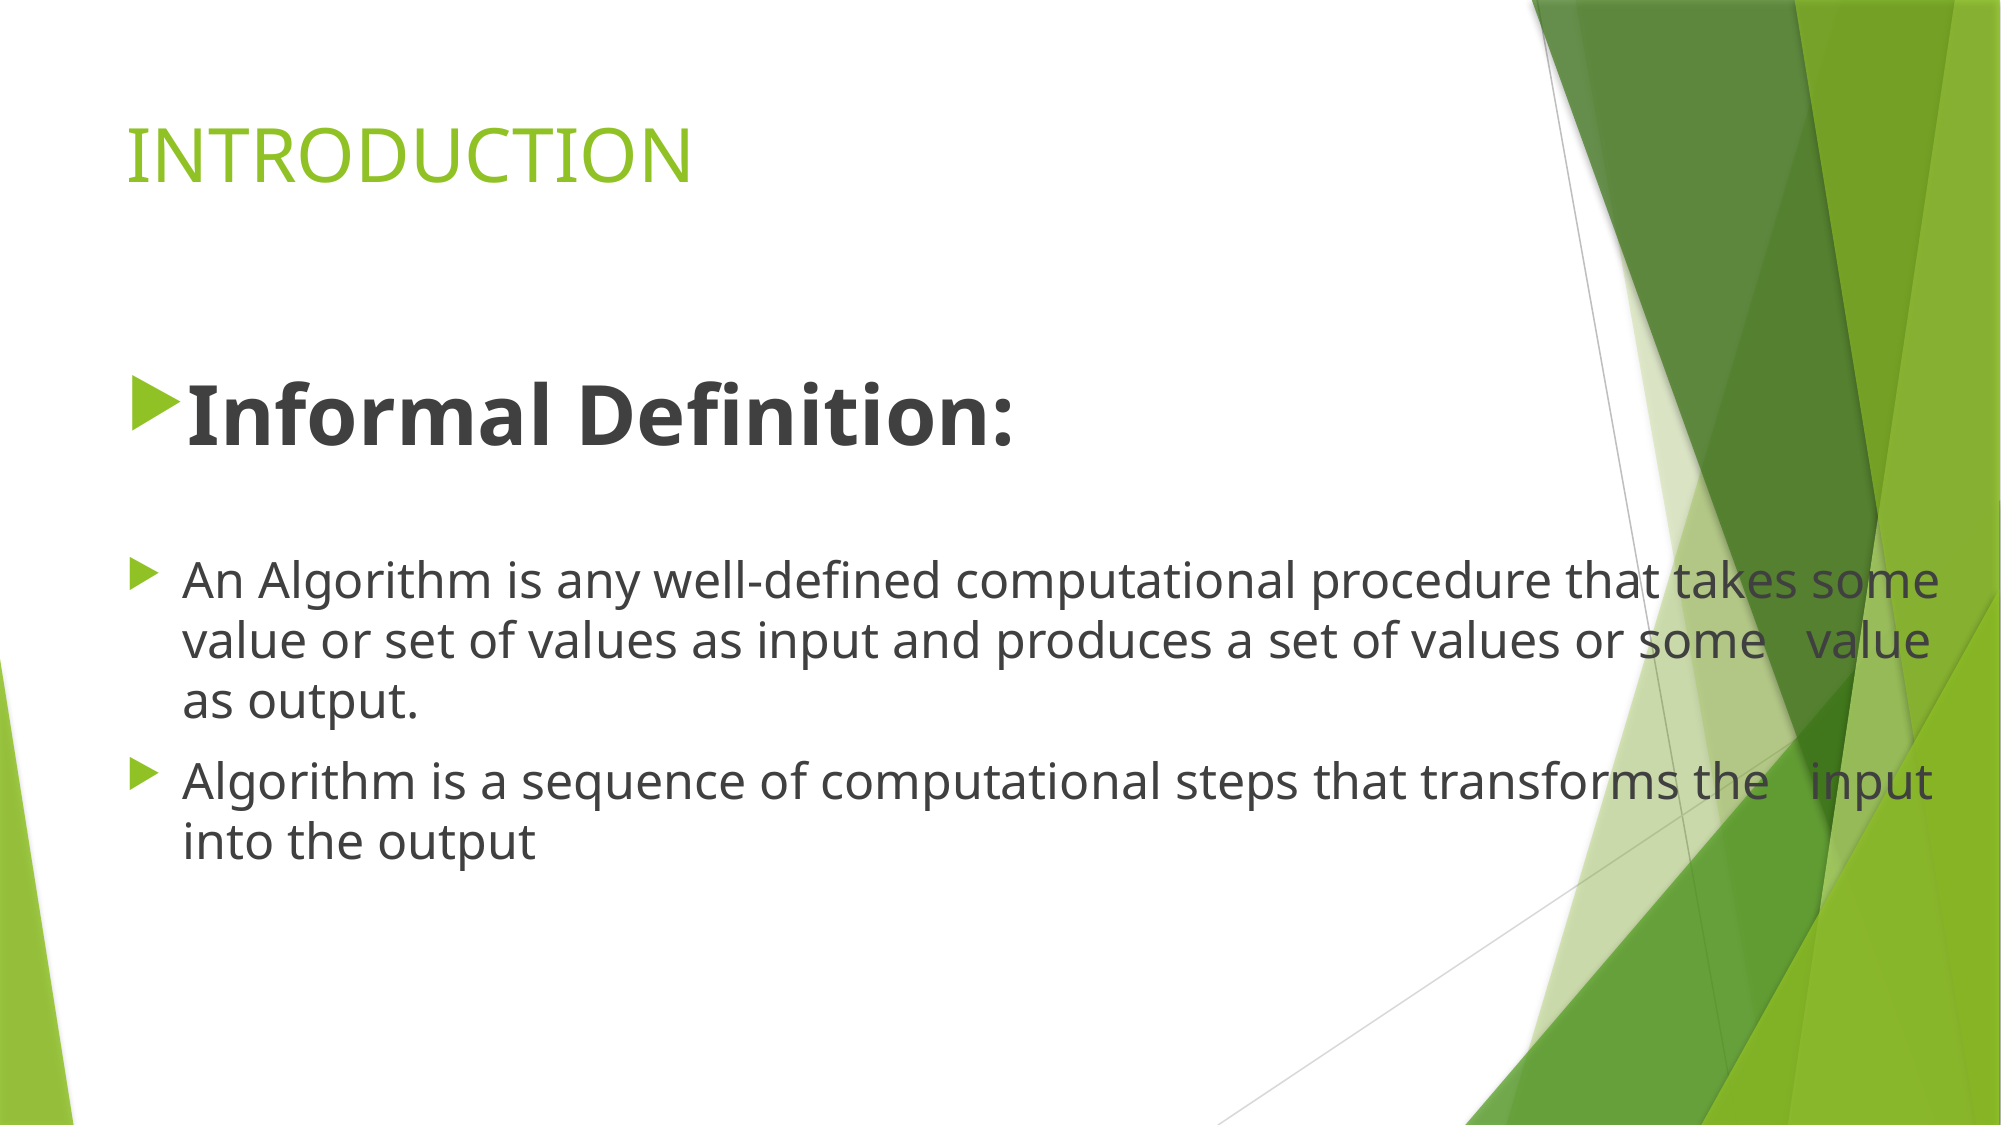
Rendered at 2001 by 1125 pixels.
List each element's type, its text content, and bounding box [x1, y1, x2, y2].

list Informal Definition: An Algorithm is any well-defined computational procedure that takes some value or set of values as input and produces a set of values or some value as output. Algorithm is a sequence of computational steps that transforms the input into the output [111, 354, 2000, 992]
title INTRODUCTION [111, 99, 1522, 317]
